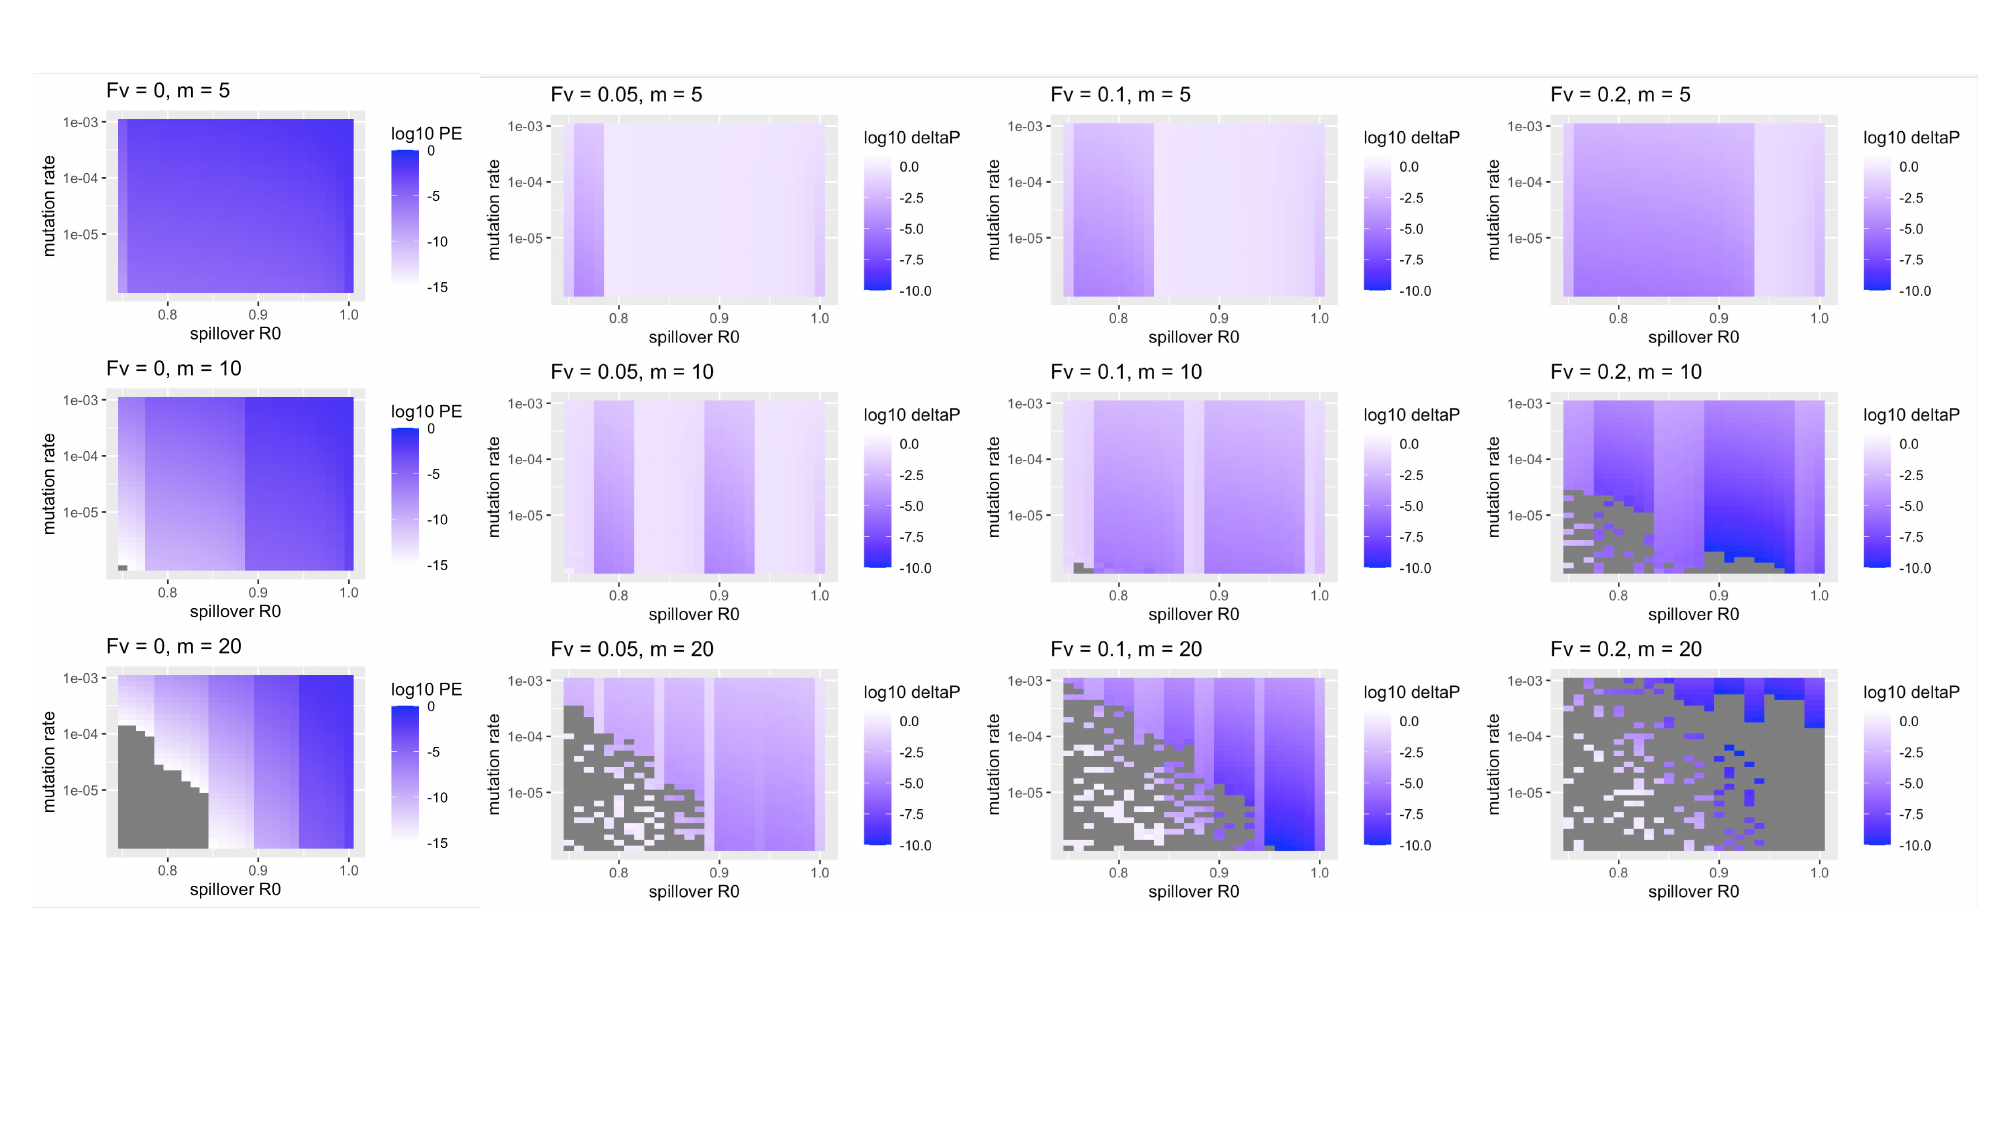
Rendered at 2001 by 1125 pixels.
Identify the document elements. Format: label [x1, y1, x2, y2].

list [480, 73, 1978, 907]
picture [32, 73, 482, 908]
